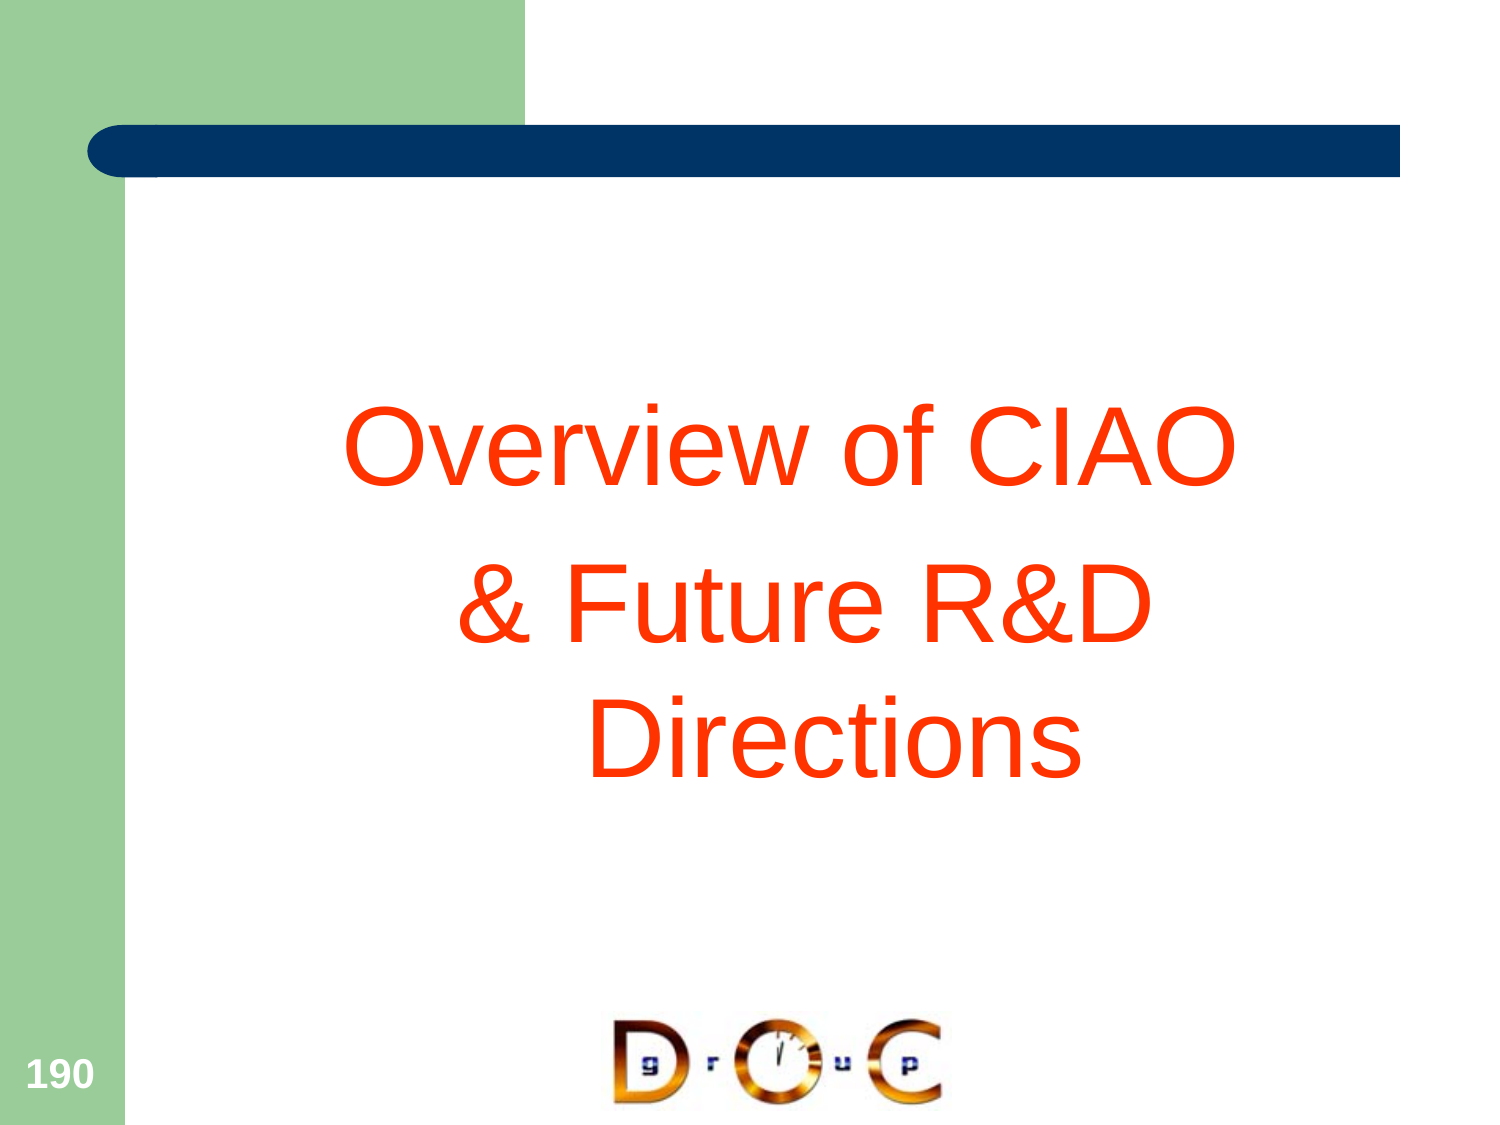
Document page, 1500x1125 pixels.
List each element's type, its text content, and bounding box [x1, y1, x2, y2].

slide_number 190 [2, 1023, 118, 1105]
picture [601, 1011, 952, 1111]
list Overview of CIAO & Future R&D Directions [214, 174, 1399, 999]
